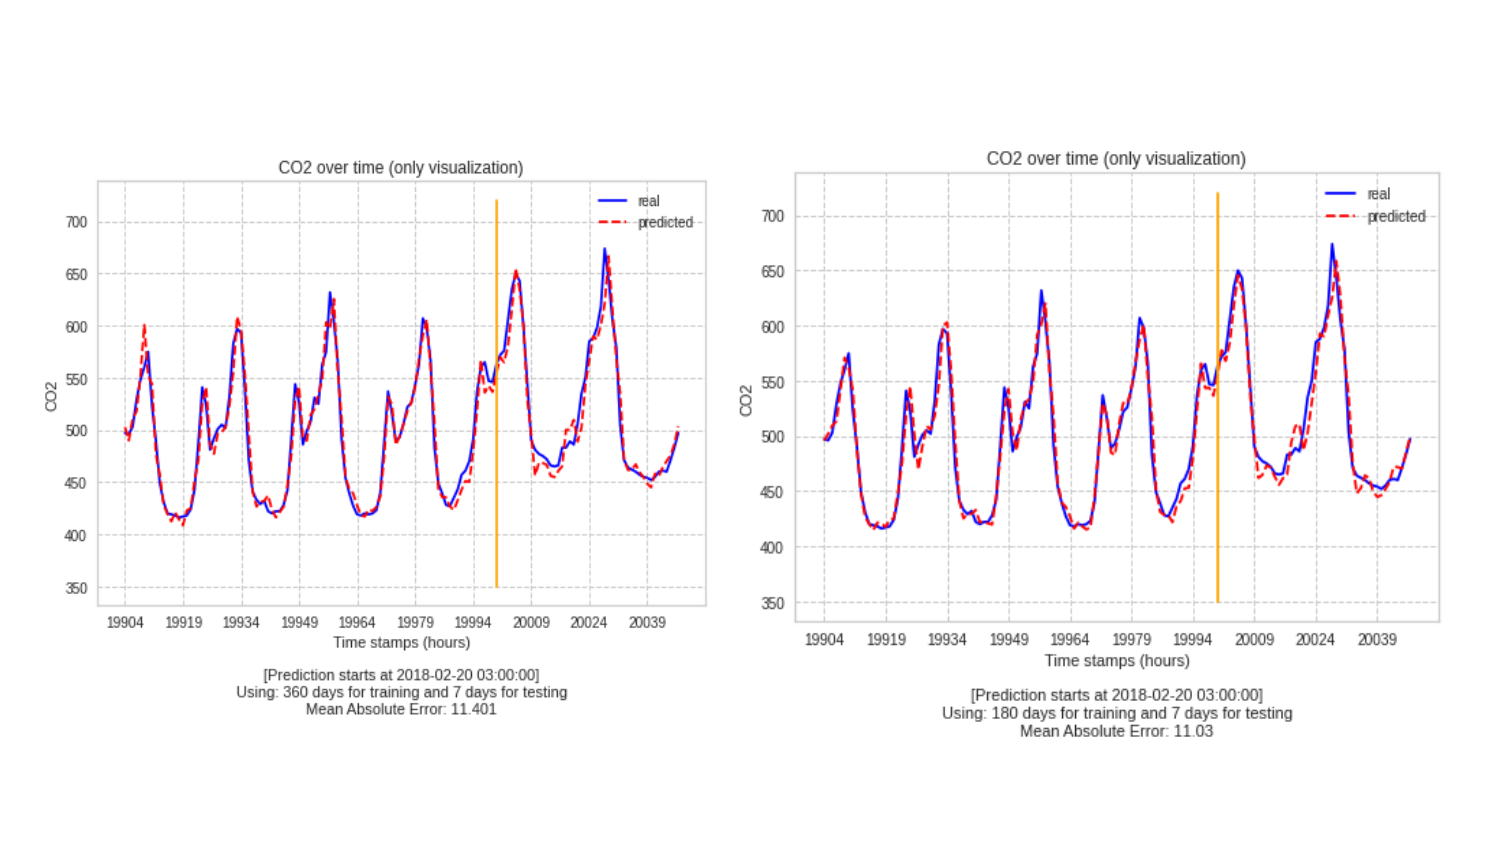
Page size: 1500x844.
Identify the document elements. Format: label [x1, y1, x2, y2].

picture [36, 150, 715, 726]
picture [730, 140, 1449, 750]
